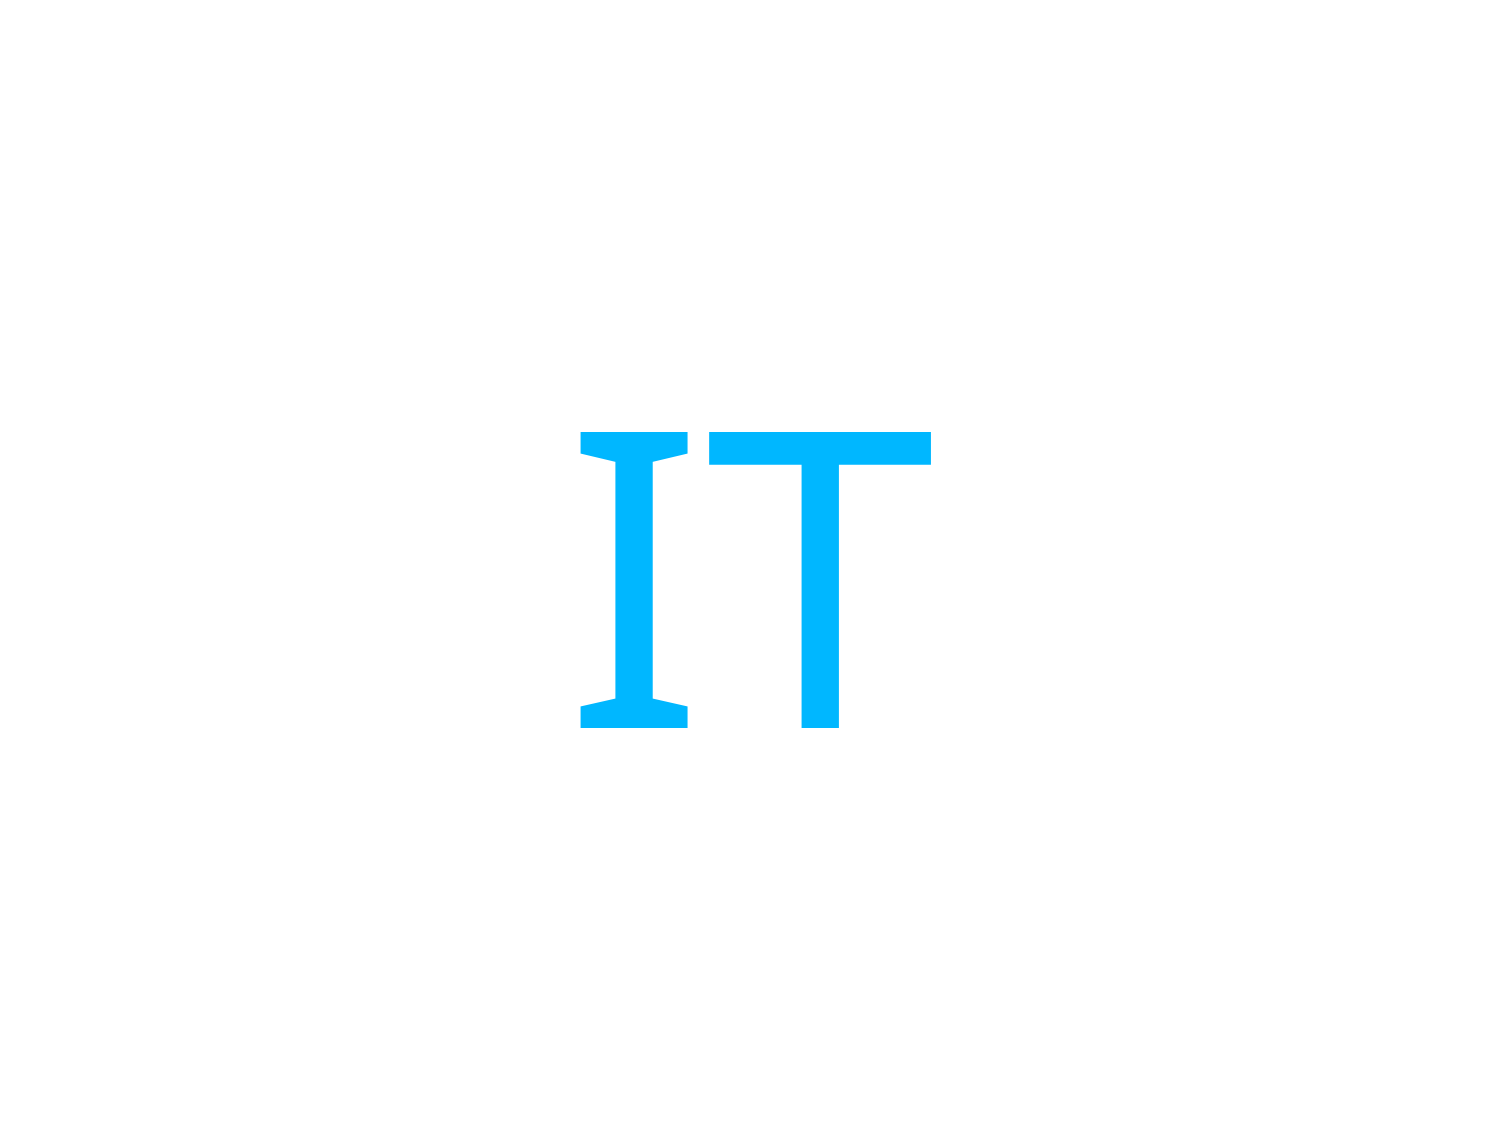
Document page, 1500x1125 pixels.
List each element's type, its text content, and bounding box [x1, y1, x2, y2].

title IT [159, 208, 1341, 917]
